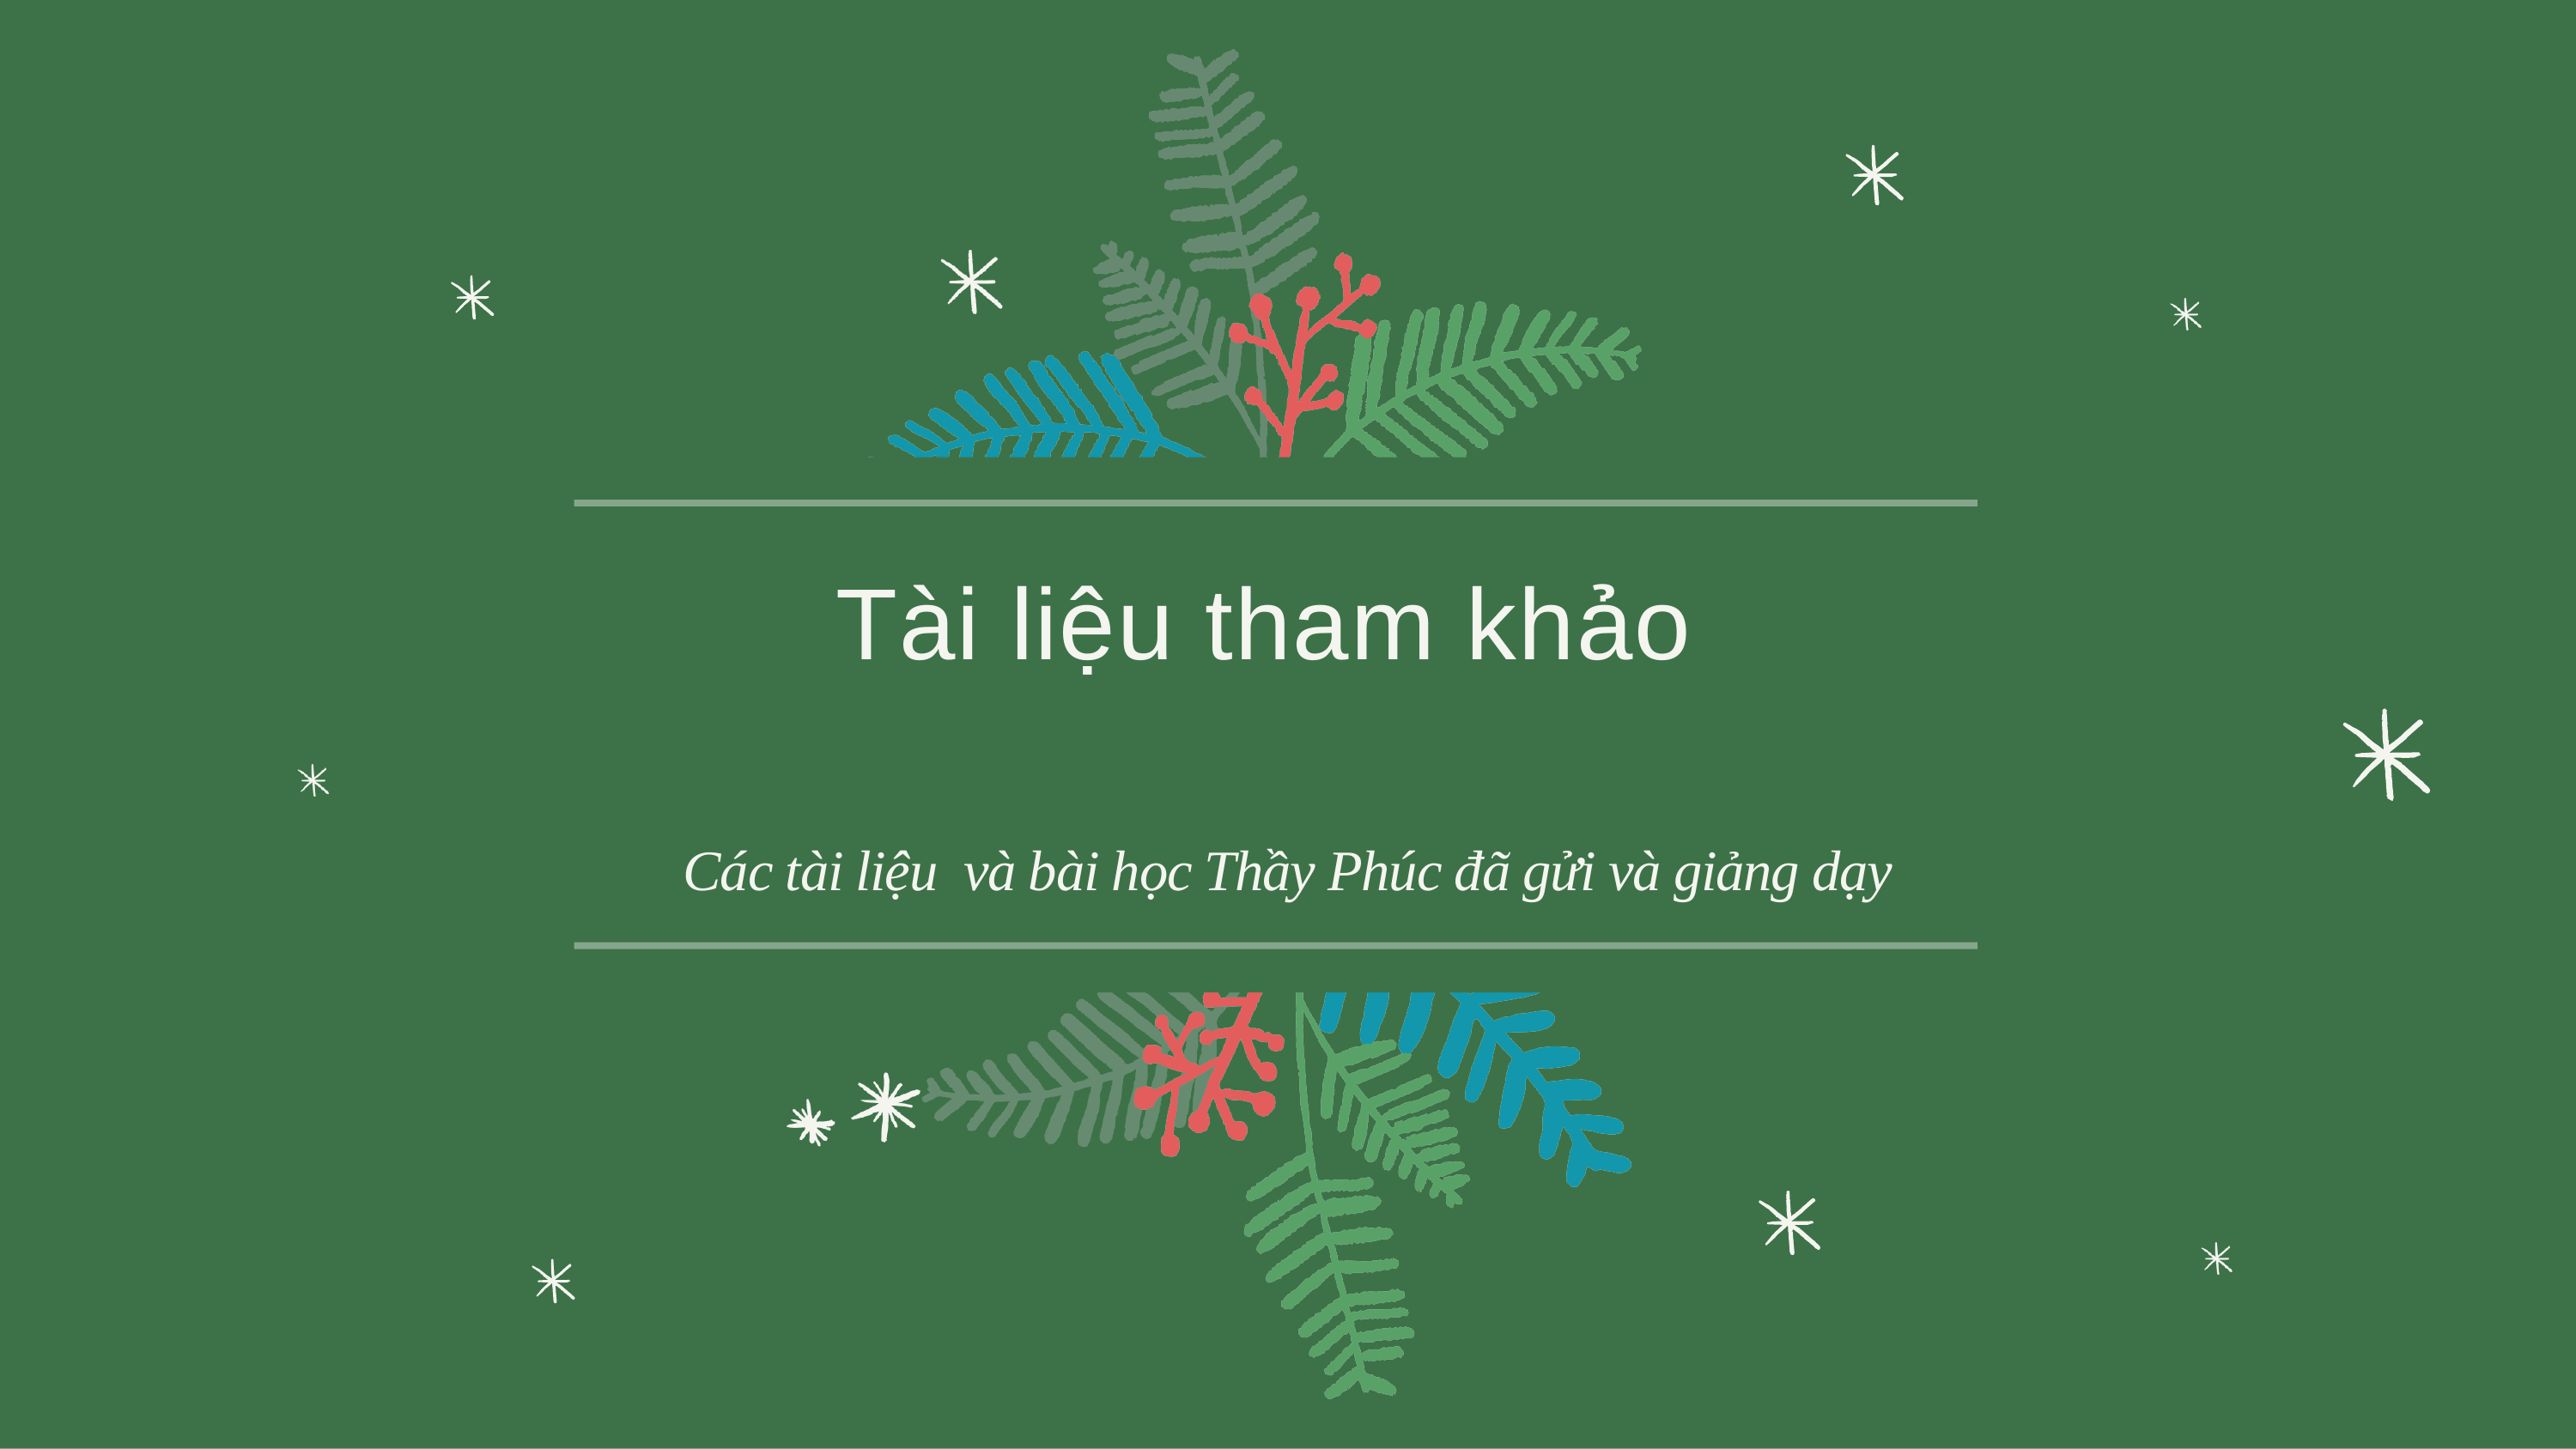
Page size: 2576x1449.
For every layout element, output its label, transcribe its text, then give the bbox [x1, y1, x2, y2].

picture [787, 993, 1631, 1399]
text_box [574, 500, 1978, 506]
text_box [574, 942, 1978, 949]
text_box Các tài liệu và bài học Thầy Phúc đã gửi và giảng dạy [681, 831, 2126, 902]
picture [297, 764, 329, 797]
picture [2201, 1242, 2233, 1275]
title Tài liệu tham khảo [740, 552, 2127, 803]
picture [860, 49, 1642, 457]
picture [2170, 298, 2202, 330]
